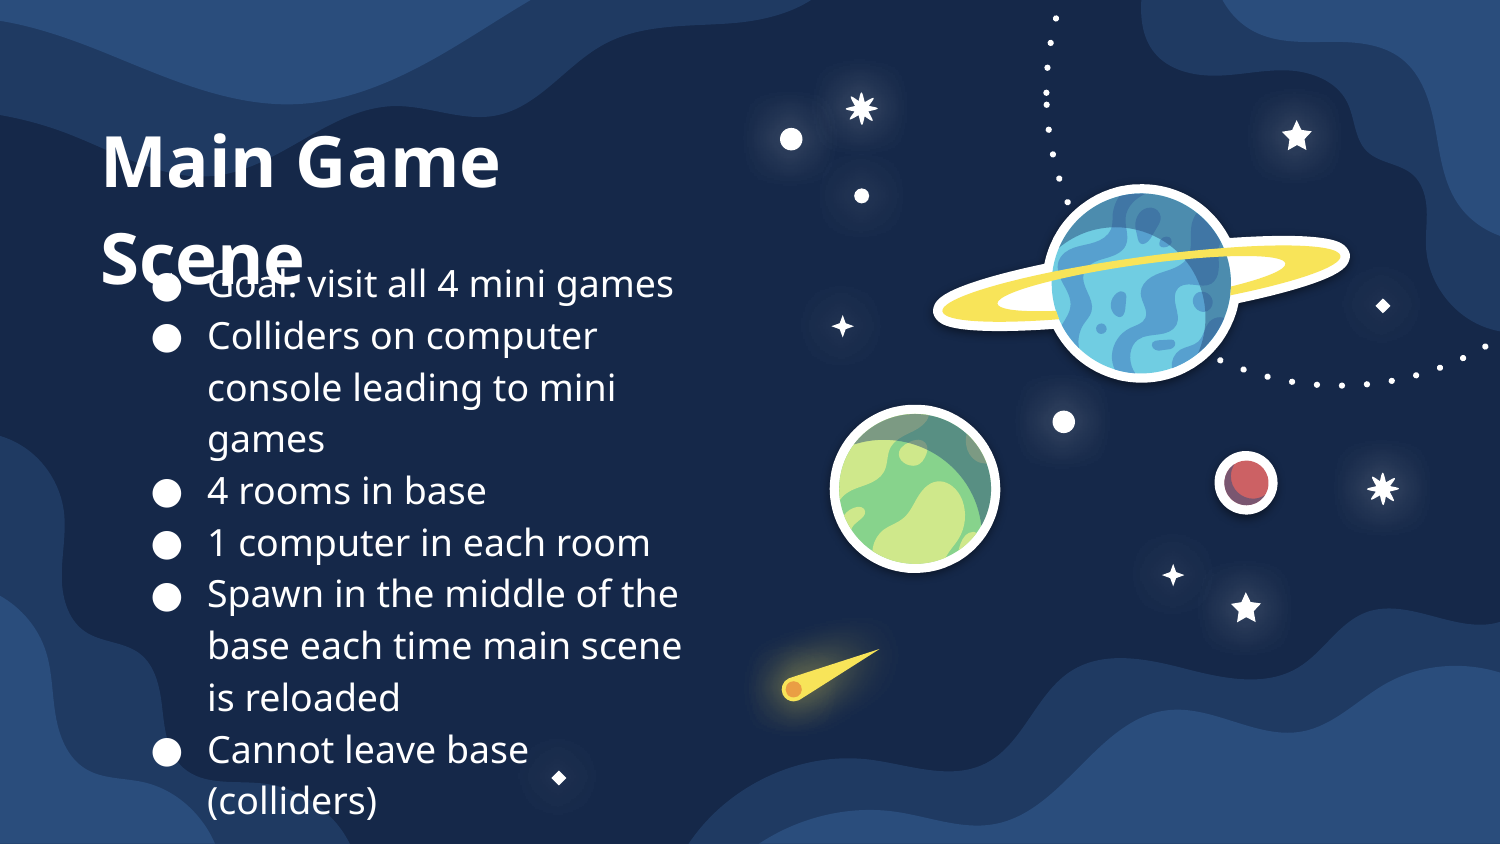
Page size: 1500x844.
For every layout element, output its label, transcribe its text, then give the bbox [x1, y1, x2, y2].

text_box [779, 648, 880, 702]
text_box [845, 92, 878, 125]
text_box [854, 188, 870, 204]
text_box [1231, 592, 1262, 623]
text_box [1375, 298, 1391, 314]
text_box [940, 193, 1343, 374]
text_box [1161, 563, 1185, 587]
text_box [1366, 472, 1400, 506]
subtitle Goal: visit all 4 mini games Colliders on computer console leading to mini games 4 rooms in base 1 computer in each room Spawn in the middle of the base each time main scene is reloaded Cannot leave base (colliders) [116, 238, 720, 732]
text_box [831, 413, 1002, 565]
text_box [1046, 0, 1500, 386]
text_box [551, 770, 567, 786]
text_box [1281, 120, 1312, 151]
text_box [1052, 410, 1076, 434]
text_box [1261, 102, 1330, 172]
text_box [780, 127, 803, 151]
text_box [1220, 460, 1272, 506]
title Main Game Scene [85, 88, 720, 299]
text_box [831, 315, 854, 338]
